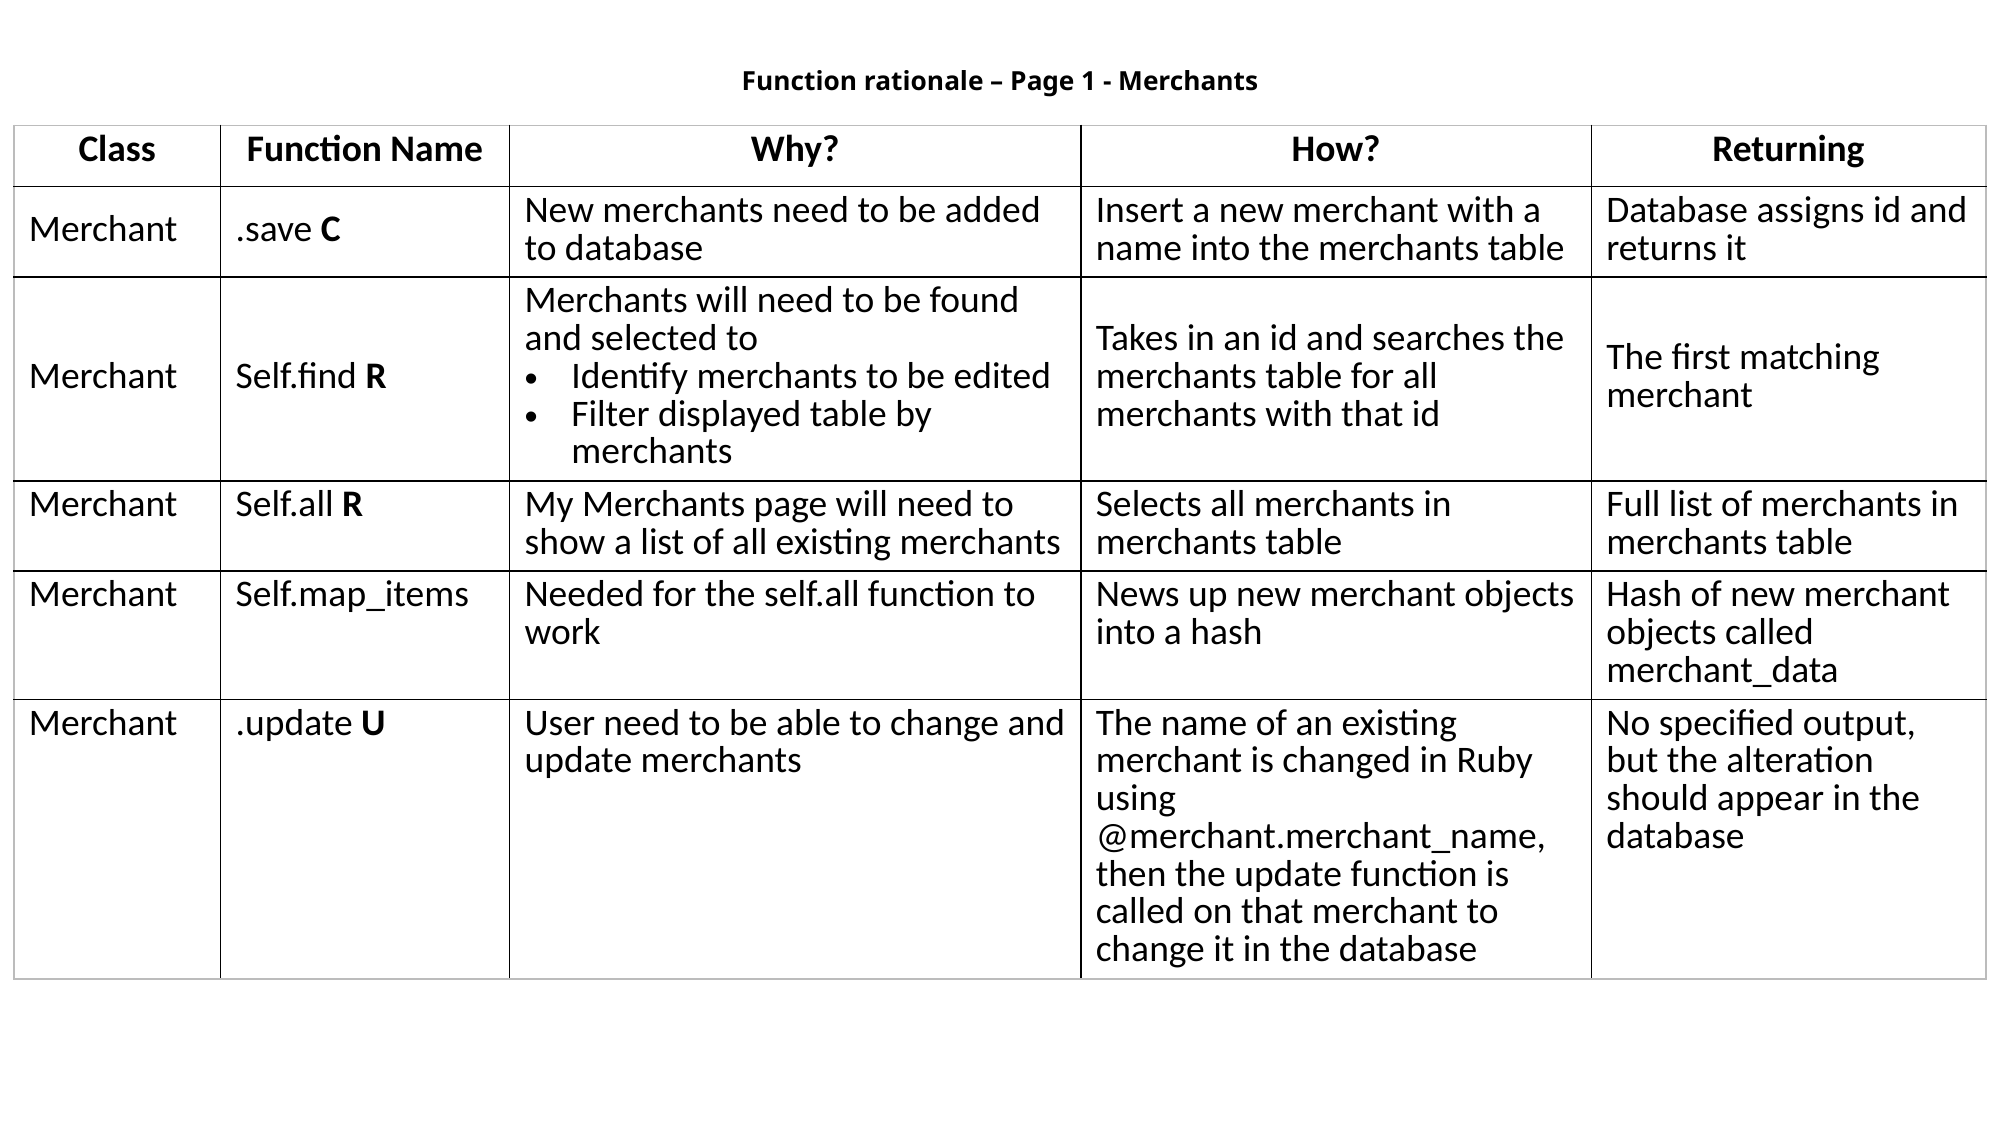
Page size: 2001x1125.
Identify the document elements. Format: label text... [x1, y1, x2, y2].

title Function rationale – Page 1 - Merchants [137, 59, 1863, 104]
table_cell Selects all merchants in merchants table [1082, 482, 1591, 570]
table_cell The first matching merchant [1592, 278, 1985, 480]
table_cell Merchant [15, 700, 220, 978]
table_cell The name of an existing merchant is changed in Ruby using @merchant.merchant_name, then the update function is called on that merchant to change it in the database [1082, 700, 1591, 978]
table_cell Merchant [15, 572, 220, 699]
table_cell Full list of merchants in merchants table [1592, 482, 1985, 570]
table_cell Takes in an id and searches the merchants table for all merchants with that id [1082, 278, 1591, 480]
table_cell Insert a new merchant with a name into the merchants table [1082, 187, 1591, 276]
table_cell No specified output, but the alteration should appear in the database [1592, 700, 1985, 978]
table_cell Needed for the self.all function to work [510, 572, 1080, 699]
table_header Returning [1592, 126, 1985, 186]
table_header Class [15, 126, 220, 186]
table_cell Merchant [15, 482, 220, 570]
table_cell Merchants will need to be found and selected to Identify merchants to be edited Filter displayed table by merchants [510, 278, 1080, 480]
table_cell .update U [221, 700, 509, 978]
table_cell News up new merchant objects into a hash [1082, 572, 1591, 699]
table_cell My Merchants page will need to show a list of all existing merchants [510, 482, 1080, 570]
table_cell Self.all R [221, 482, 509, 570]
table_cell New merchants need to be added to database [510, 187, 1080, 276]
table_header Function Name [221, 126, 509, 186]
table_cell User need to be able to change and update merchants [510, 700, 1080, 978]
table_cell Self.map_items [221, 572, 509, 699]
table_cell .save C [221, 187, 509, 276]
table_cell Merchant [15, 187, 220, 276]
table_cell Database assigns id and returns it [1592, 187, 1985, 276]
table_header Why? [510, 126, 1080, 186]
table_cell Self.find R [221, 278, 509, 480]
table_header How? [1082, 126, 1591, 186]
table_cell Merchant [15, 278, 220, 480]
table_cell Hash of new merchant objects called merchant_data [1592, 572, 1985, 699]
